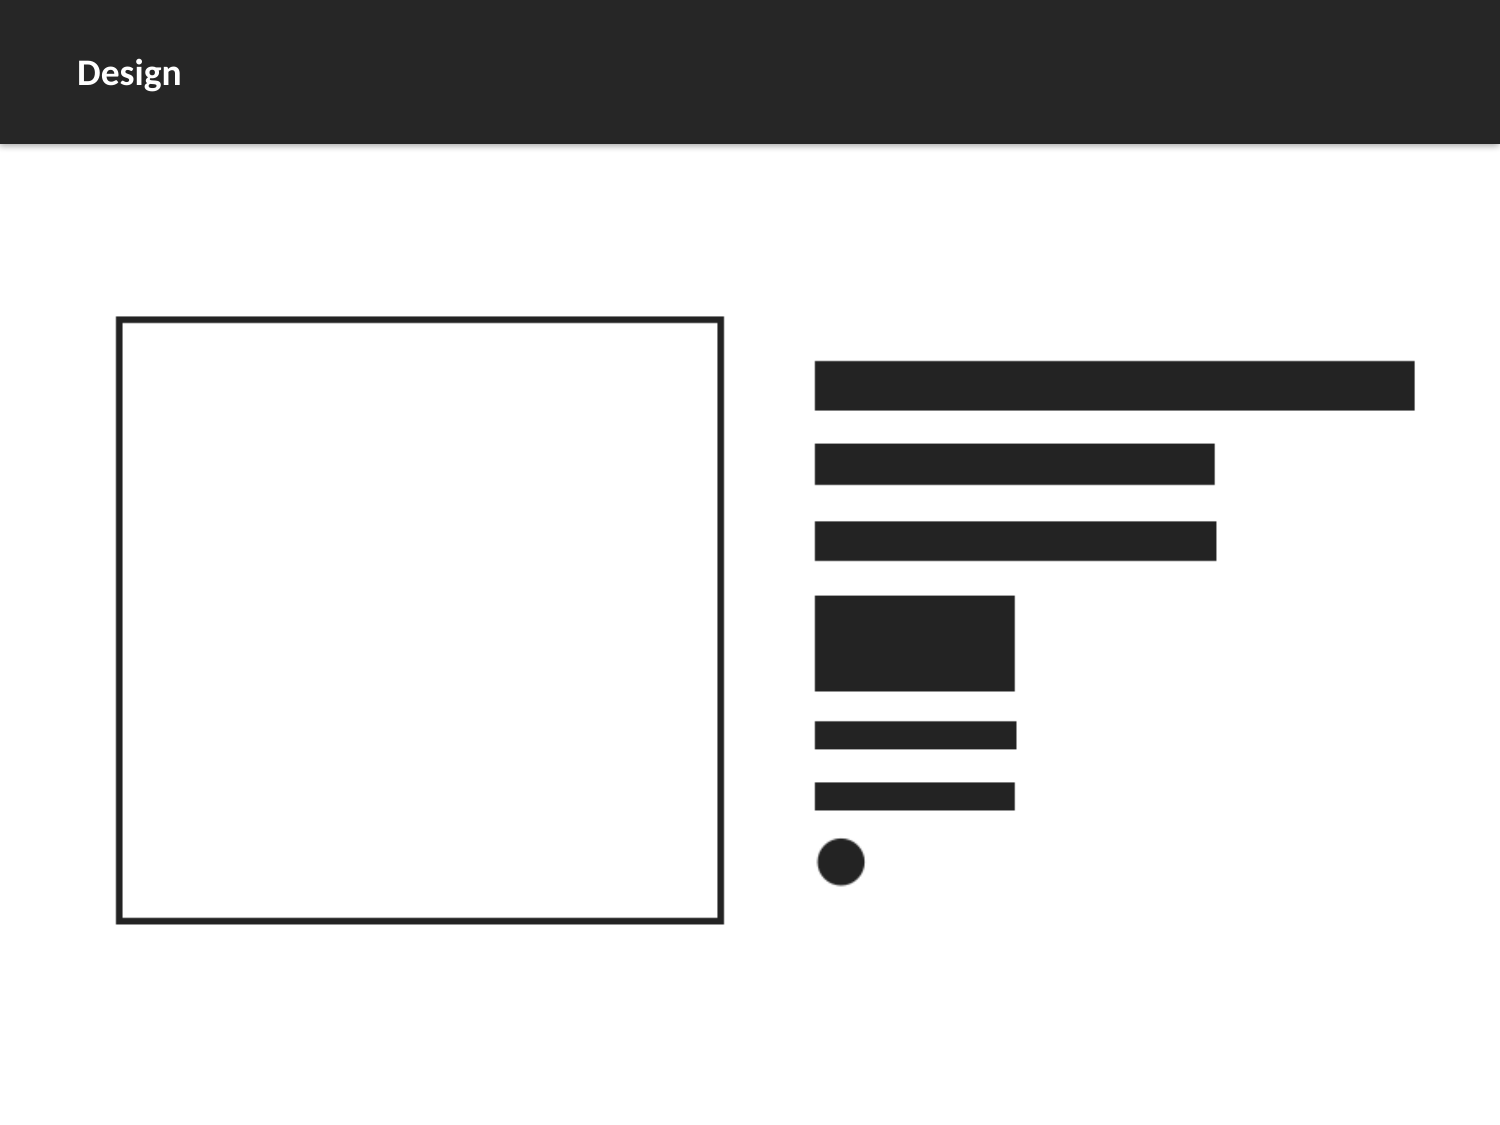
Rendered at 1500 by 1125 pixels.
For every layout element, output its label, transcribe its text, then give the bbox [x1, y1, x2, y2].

text_box Design [62, 40, 197, 101]
text_box [0, 0, 1500, 145]
picture [82, 292, 1434, 946]
